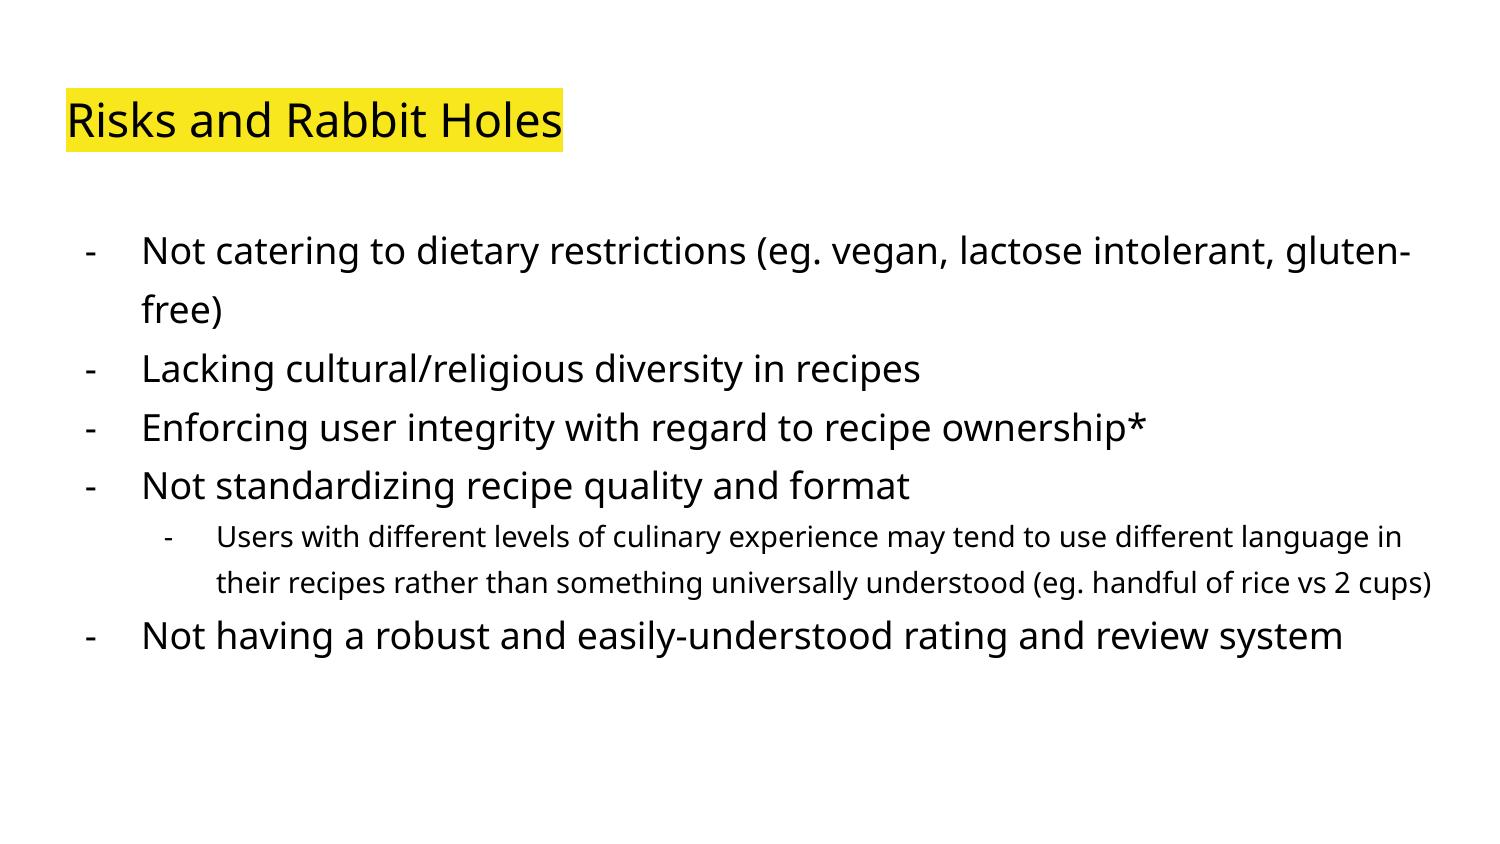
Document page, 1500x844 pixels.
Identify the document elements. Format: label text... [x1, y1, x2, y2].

list Not catering to dietary restrictions (eg. vegan, lactose intolerant, gluten-free) Lacking cultural/religious diversity in recipes Enforcing user integrity with regard to recipe ownership* Not standardizing recipe quality and format Users with different levels of culinary experience may tend to use different language in their recipes rather than something universally understood (eg. handful of rice vs 2 cups) Not having a robust and easily-understood rating and review system [51, 202, 1449, 750]
title Risks and Rabbit Holes [51, 72, 1449, 167]
